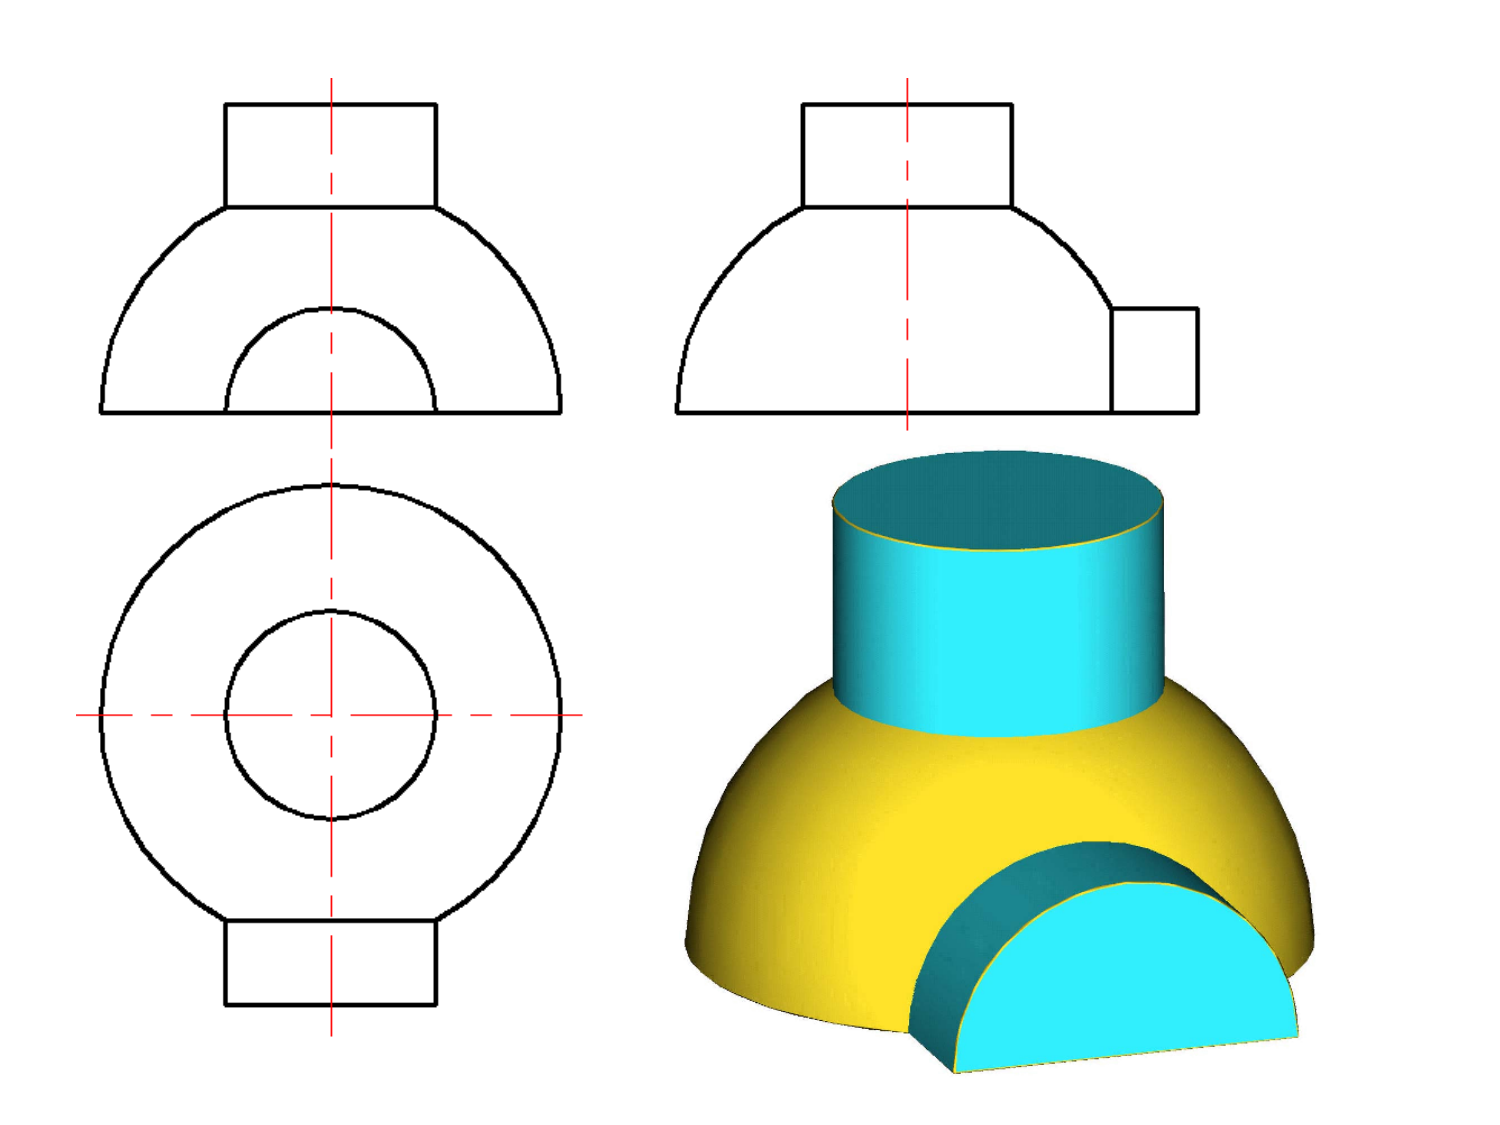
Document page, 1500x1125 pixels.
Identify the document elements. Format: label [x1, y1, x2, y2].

picture [76, 77, 1330, 1084]
